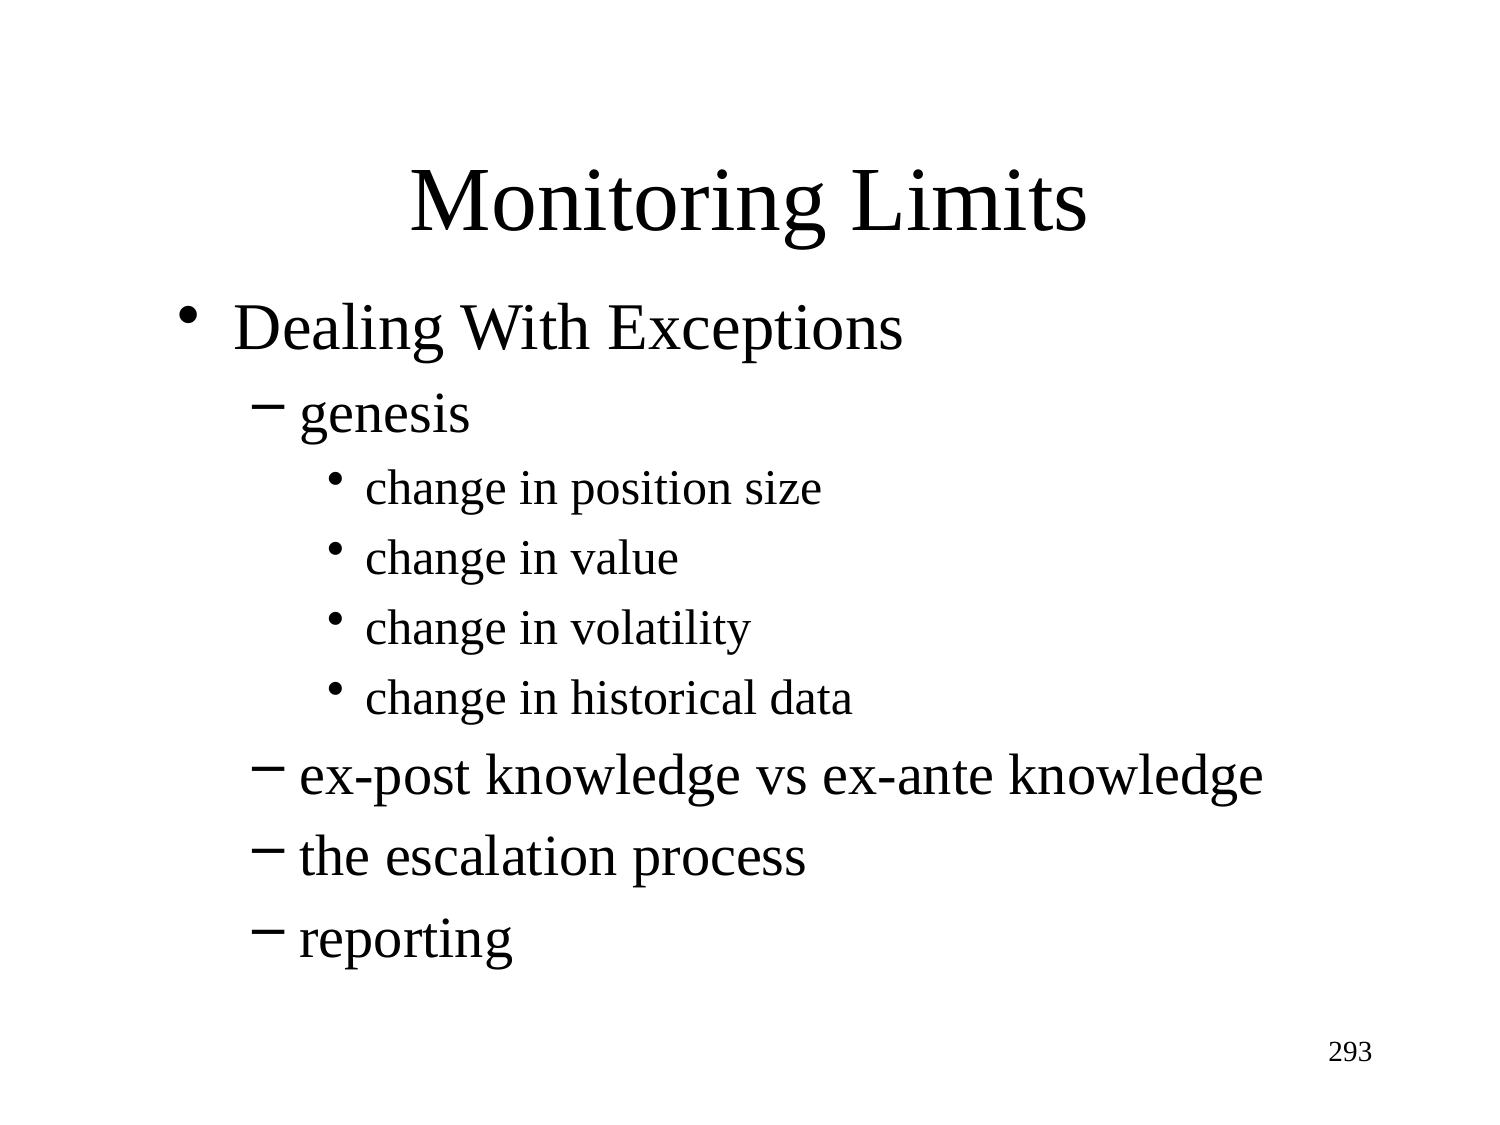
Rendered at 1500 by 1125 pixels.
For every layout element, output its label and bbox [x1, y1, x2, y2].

list [162, 274, 1438, 1013]
title [112, 99, 1388, 288]
slide_number [1074, 1024, 1388, 1101]
